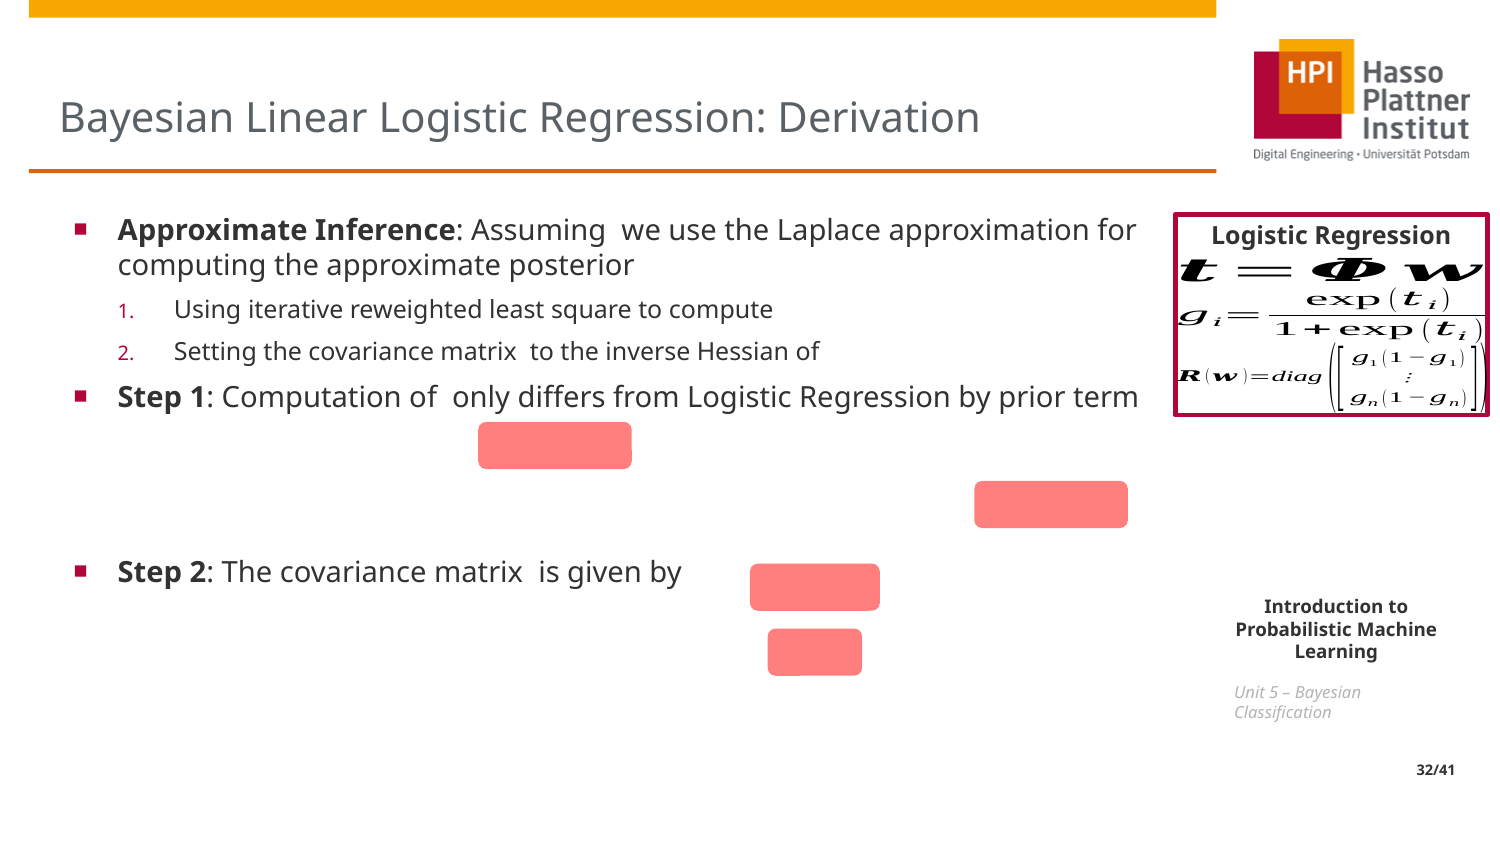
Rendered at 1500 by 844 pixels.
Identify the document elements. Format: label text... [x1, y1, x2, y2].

text_box [476, 419, 634, 472]
title Bayesian Linear Logistic Regression: Derivation [58, 17, 1187, 170]
text_box [765, 626, 865, 678]
text_box [972, 478, 1130, 531]
text_box [1173, 212, 1490, 417]
picture [1254, 39, 1470, 161]
text_box Logistic Regression [1186, 209, 1476, 261]
text_box [747, 561, 882, 613]
